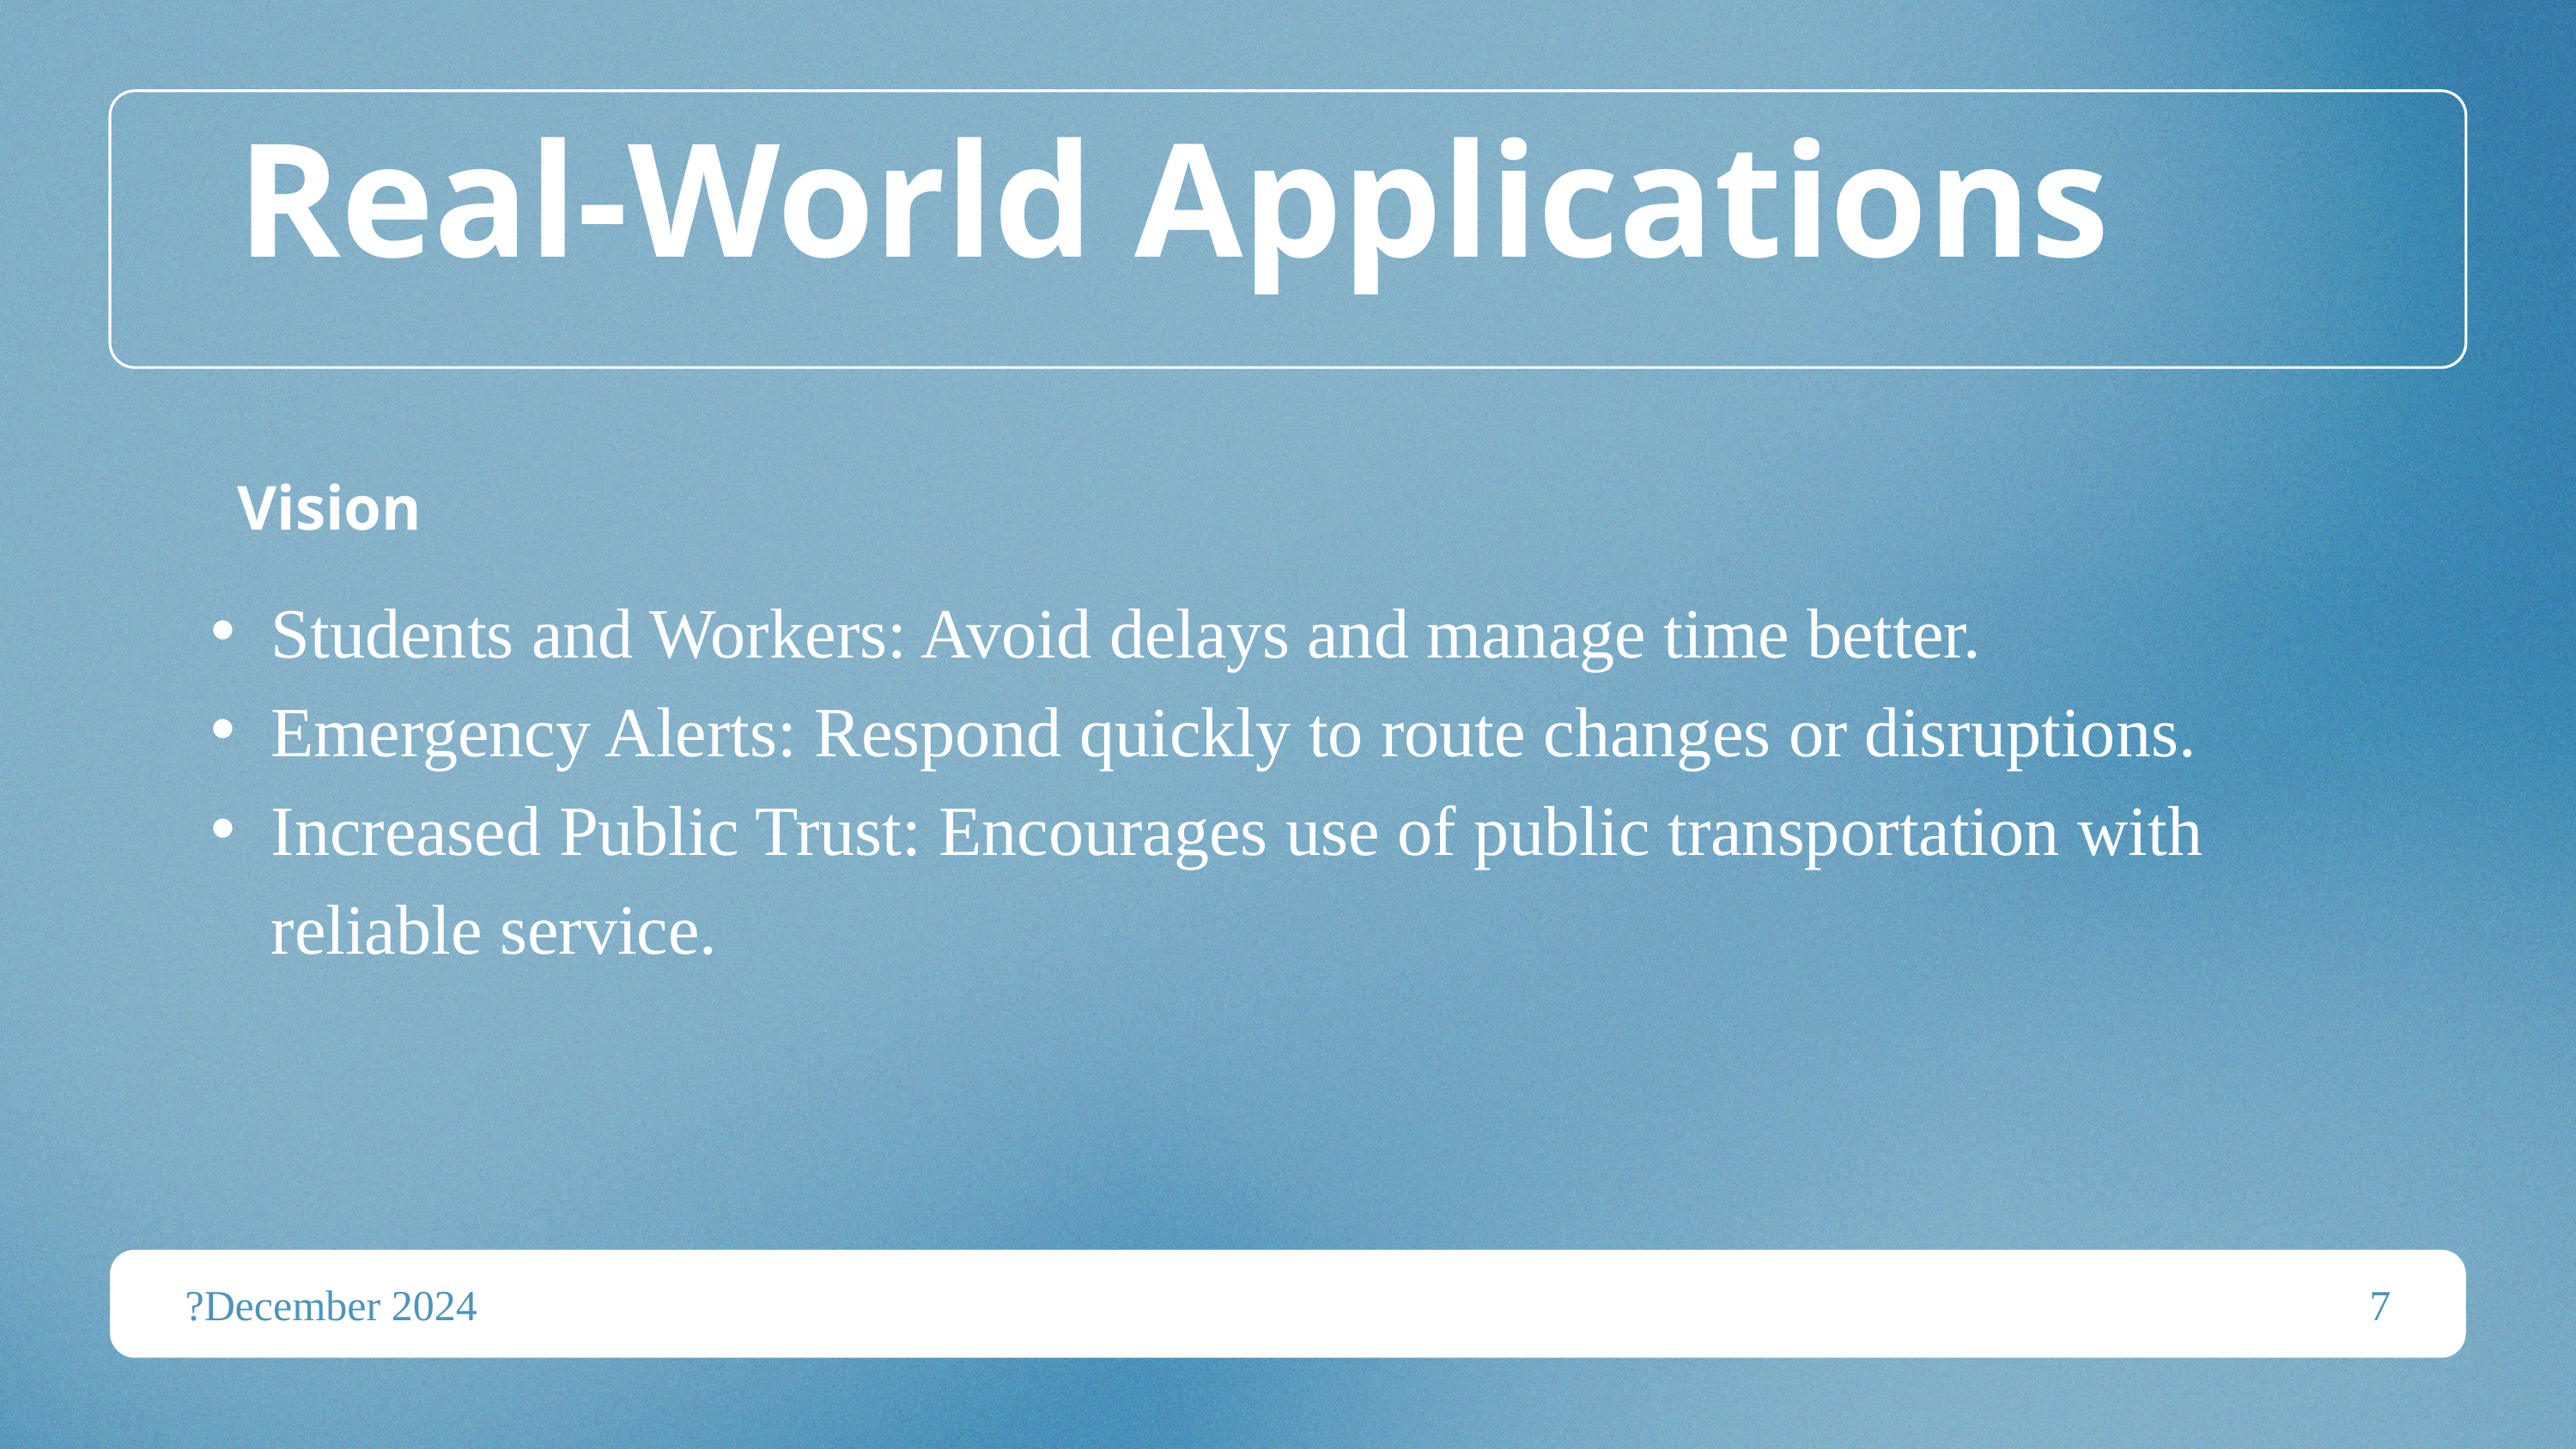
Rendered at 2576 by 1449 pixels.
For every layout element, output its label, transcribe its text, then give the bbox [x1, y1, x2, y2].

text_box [109, 1249, 2467, 1358]
text_box Vision [237, 457, 1098, 543]
text_box Students and Workers: Avoid delays and manage time better. Emergency Alerts: Respond quickly to route changes or disruptions. Increased Public Trust: Encourages use of public transportation with reliable service. [150, 573, 2426, 969]
text_box [0, 0, 2576, 1449]
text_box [109, 90, 2467, 368]
